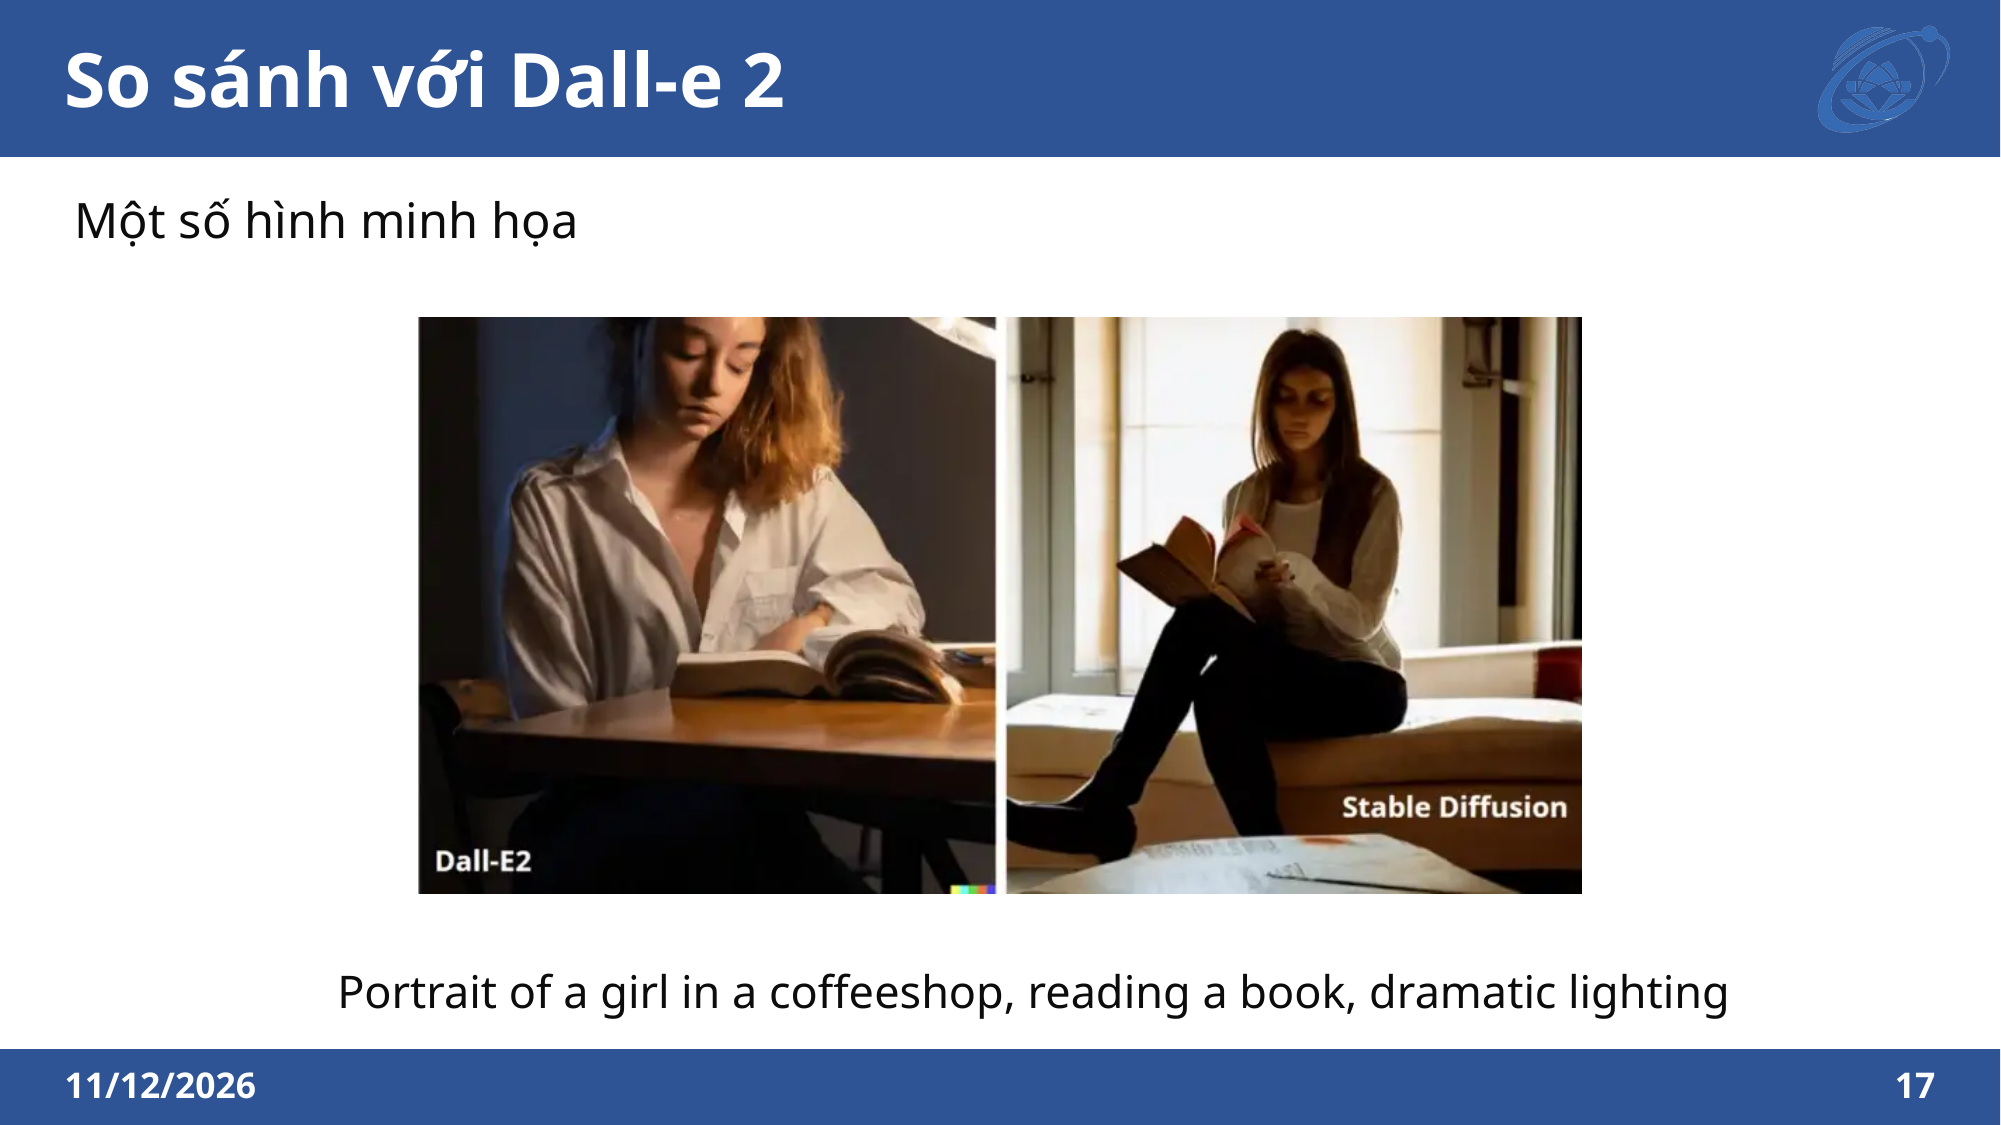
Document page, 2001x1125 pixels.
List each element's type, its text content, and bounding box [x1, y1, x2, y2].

list Một số hình minh họa Portrait of a girl in a coffeeshop, reading a book, dramatic lighting [49, 181, 1951, 1030]
picture [418, 317, 1582, 894]
title So sánh với Dall-e 2 [49, 0, 1951, 155]
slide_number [49, 1057, 384, 1118]
slide_number 17 [1613, 1057, 1951, 1118]
